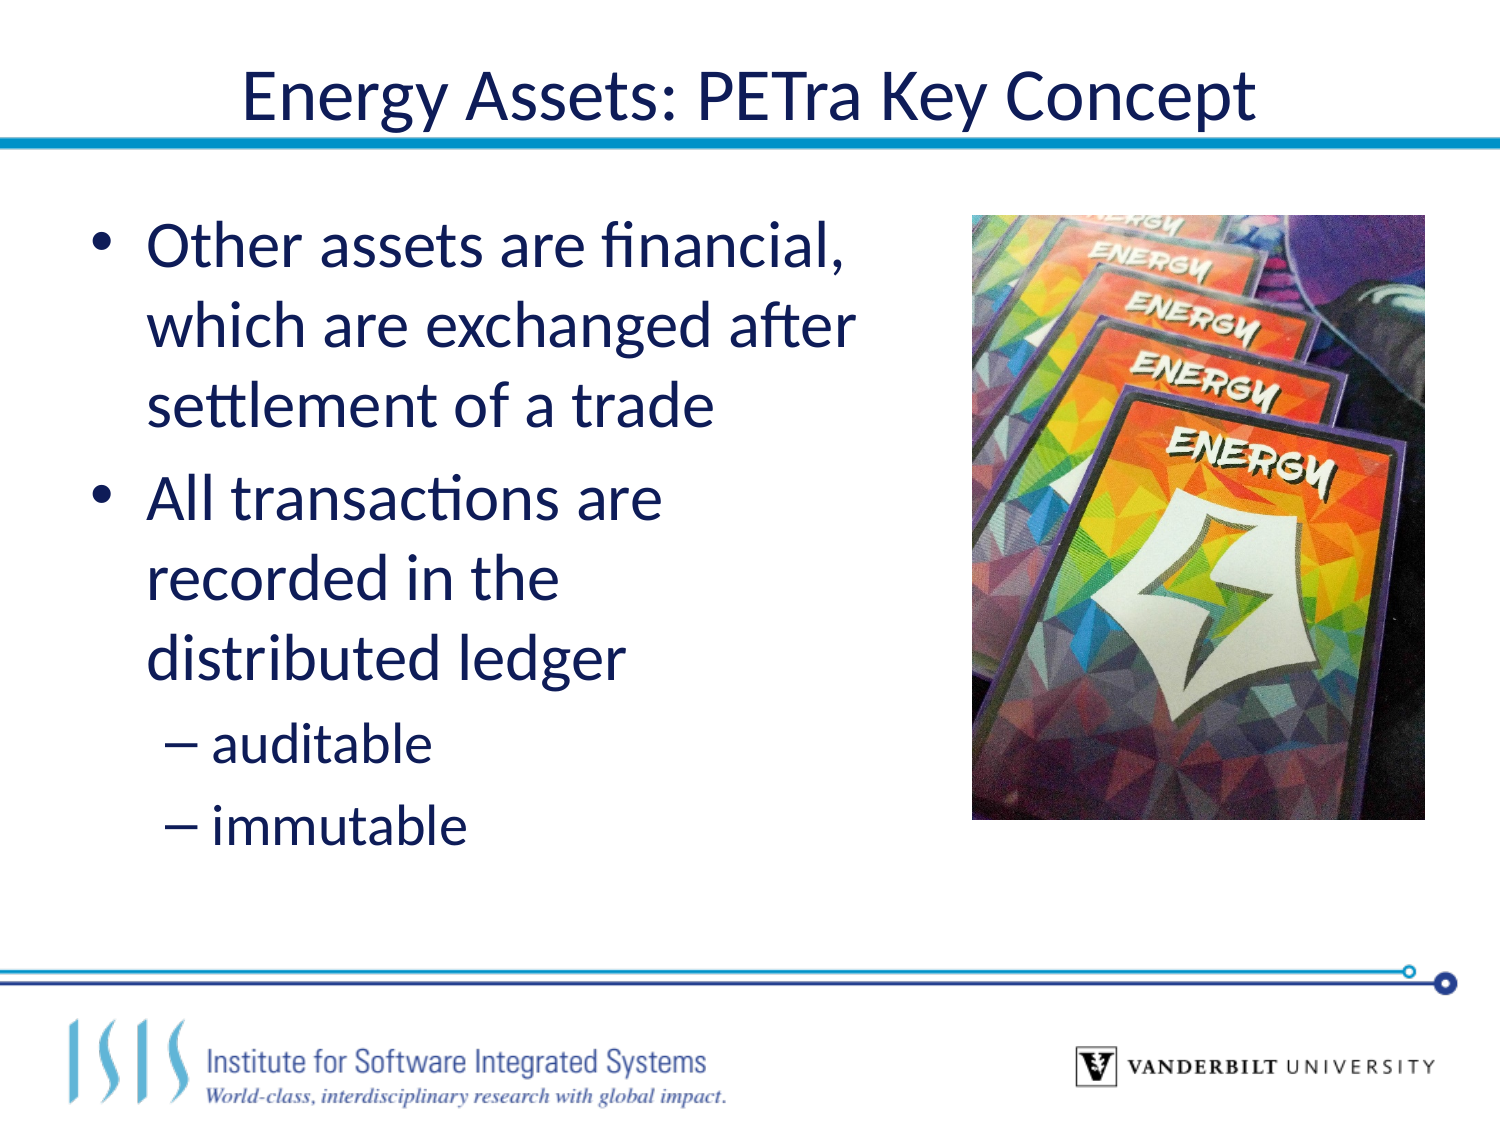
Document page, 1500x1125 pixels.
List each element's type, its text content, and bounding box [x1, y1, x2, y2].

title Energy Assets: PETra Key Concept [75, 26, 1425, 155]
list Other assets are financial, which are exchanged after settlement of a trade All transactions are recorded in the distributed ledger auditable immutable [75, 193, 883, 936]
picture [971, 215, 1426, 820]
